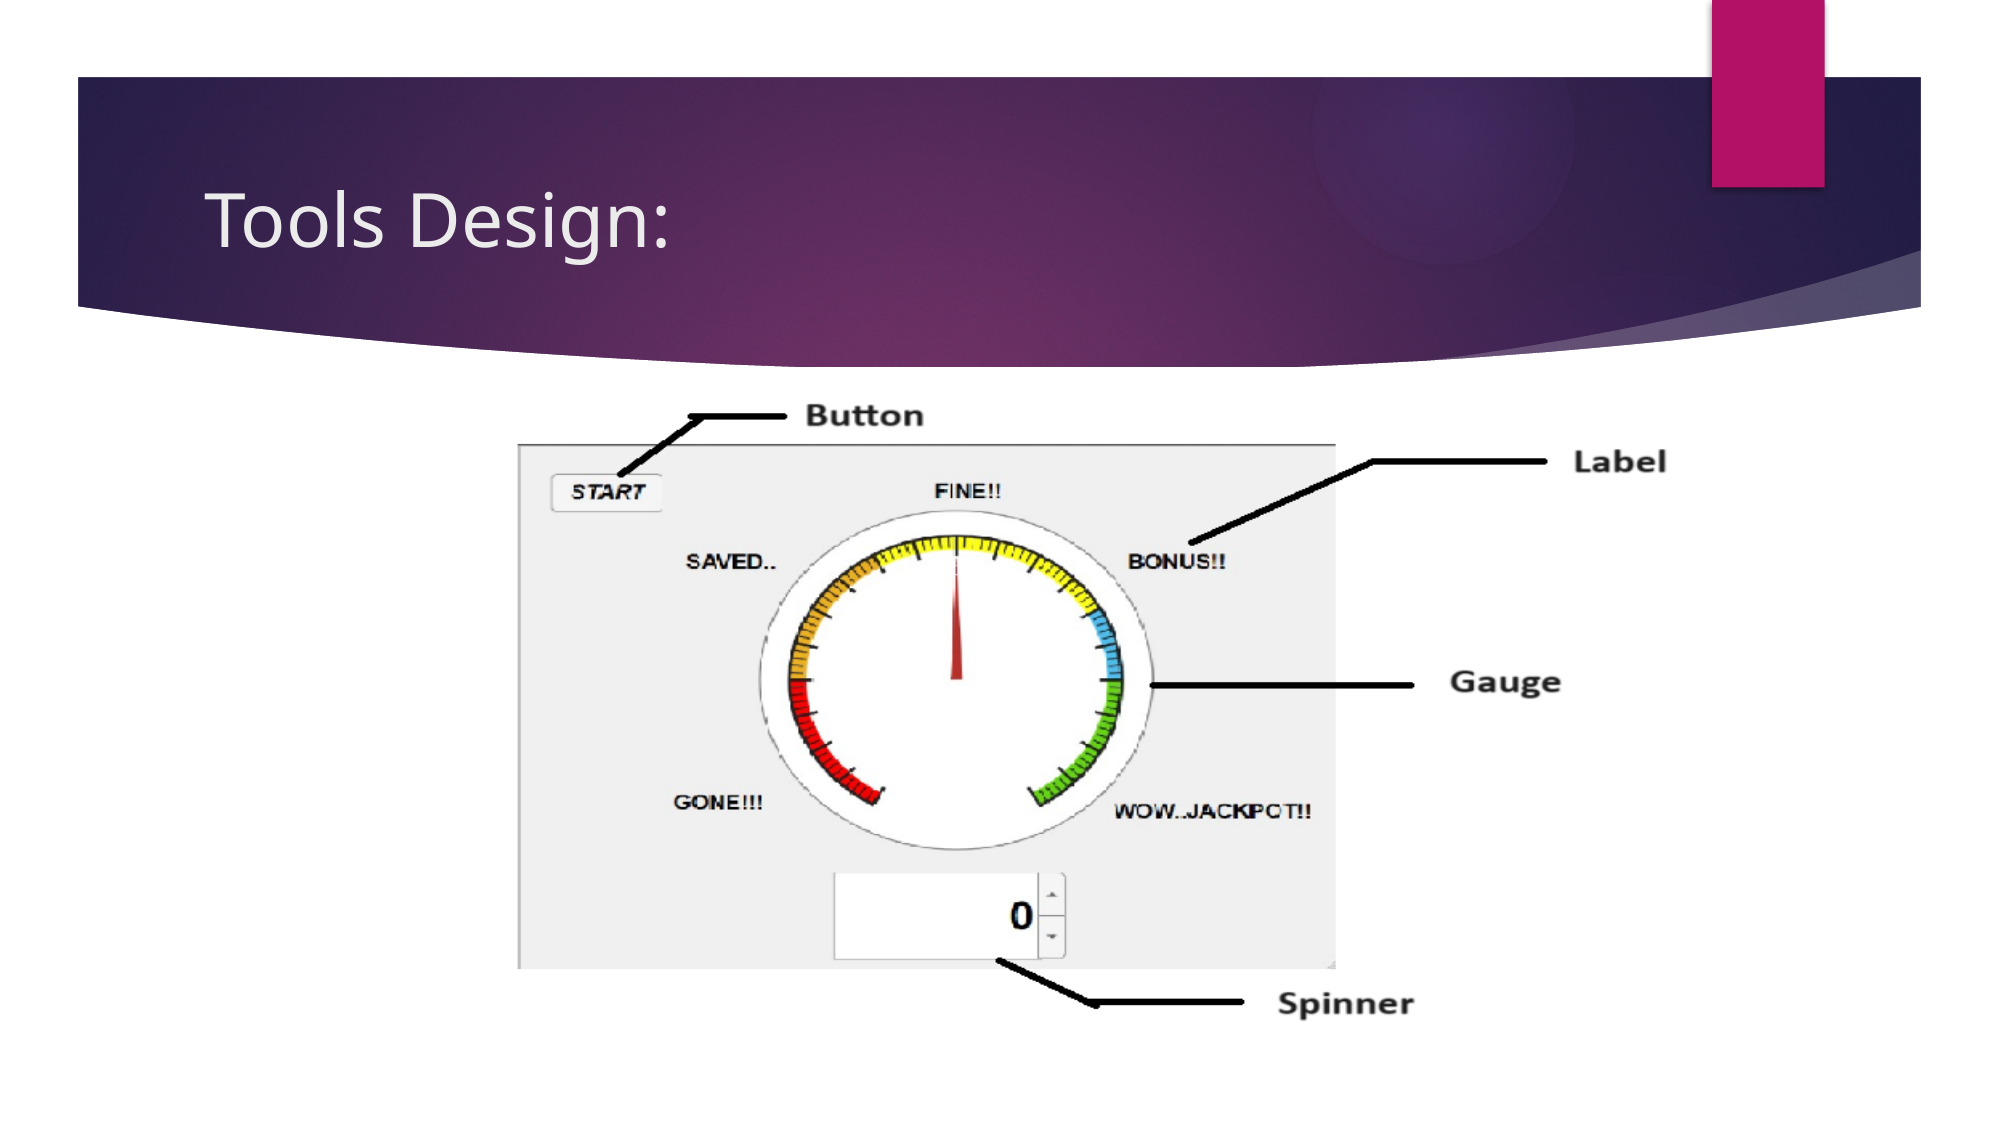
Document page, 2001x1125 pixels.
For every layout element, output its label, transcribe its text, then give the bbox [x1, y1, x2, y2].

title Tools Design: [189, 159, 1627, 276]
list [465, 366, 1713, 1040]
